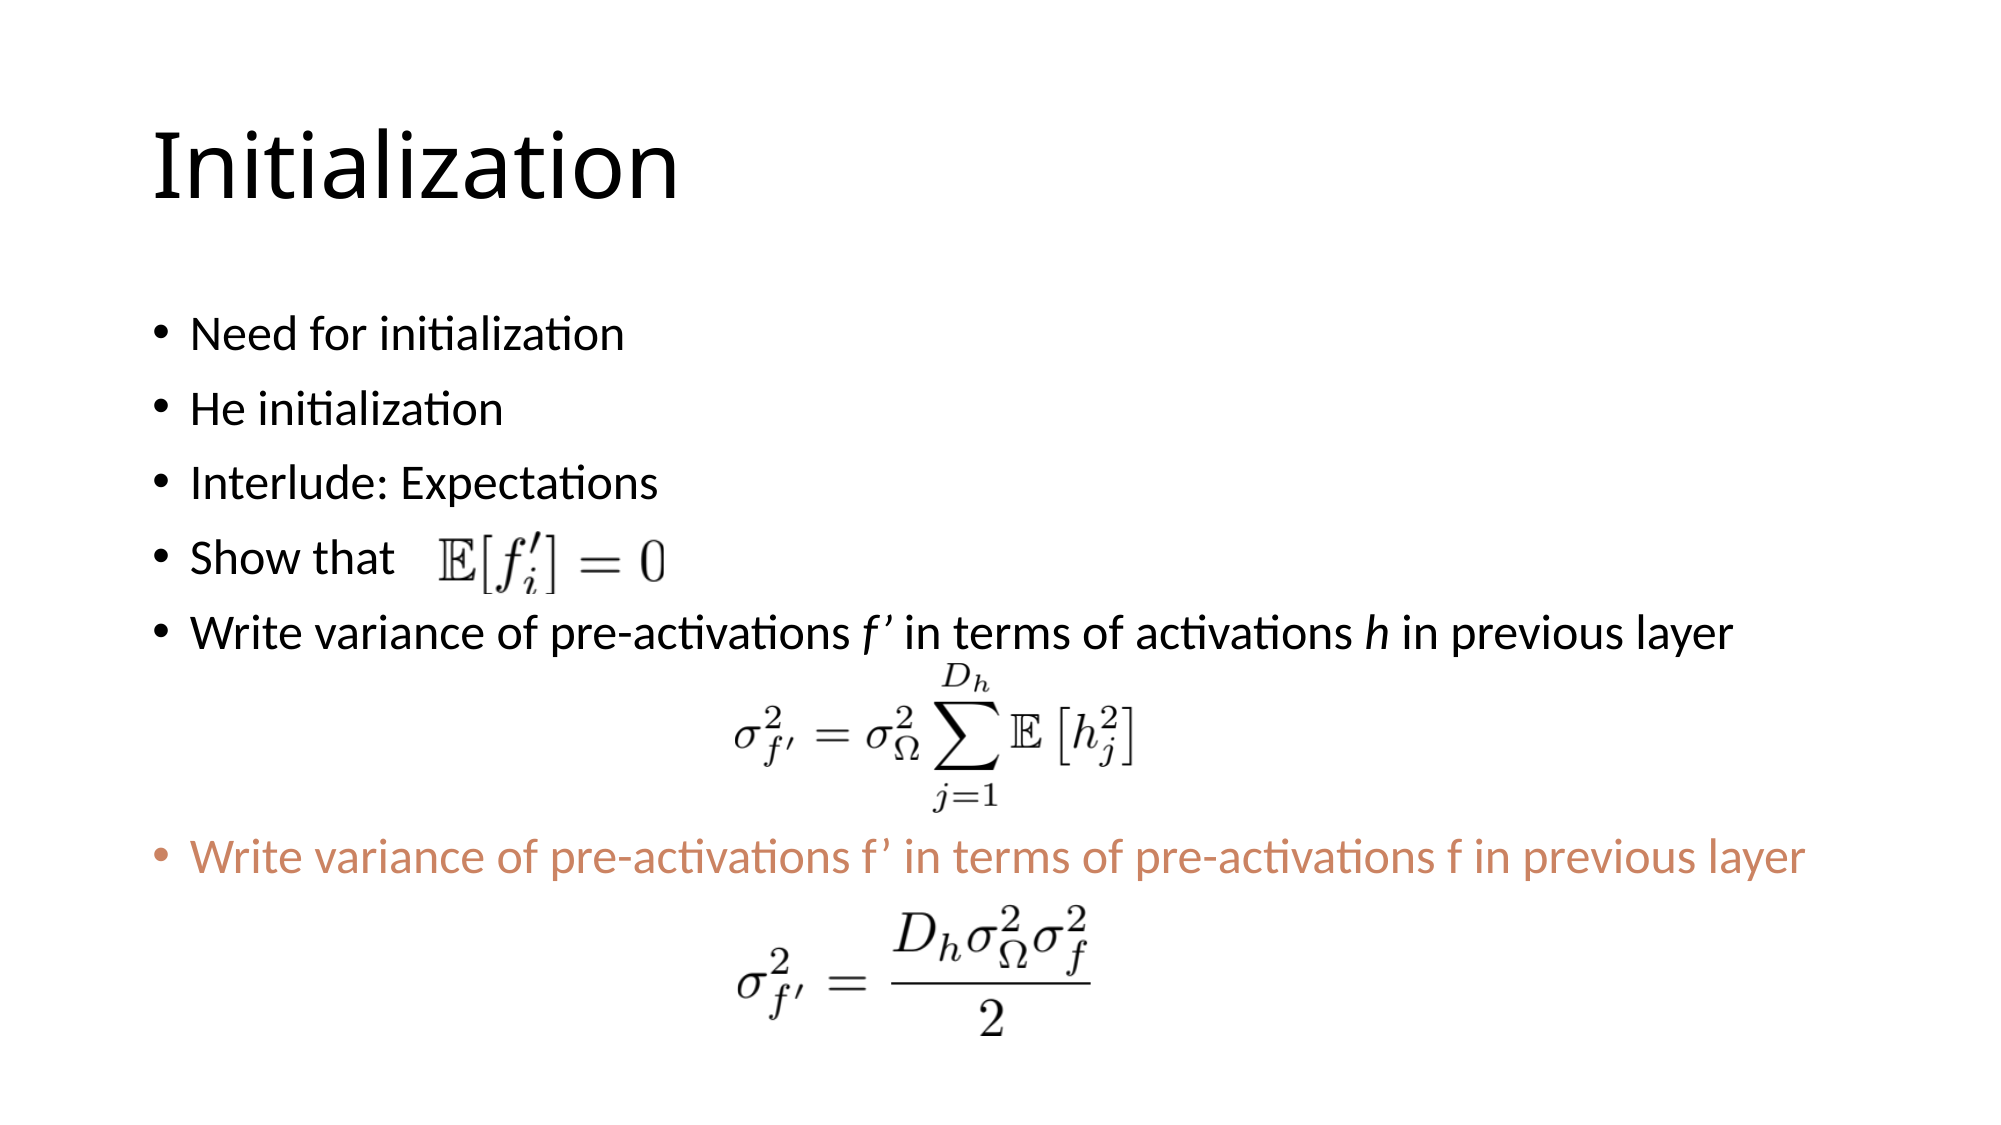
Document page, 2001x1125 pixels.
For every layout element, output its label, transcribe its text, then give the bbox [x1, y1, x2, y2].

picture [735, 662, 1592, 817]
title Initialization [137, 59, 1863, 278]
picture [737, 904, 1091, 1036]
list Need for initialization He initialization Interlude: Expectations Show that Write variance of pre-activations f’ in terms of activations h in previous layer Write variance of pre-activations f’ in terms of pre-activations f in previous layer [137, 299, 1863, 1014]
picture [438, 531, 664, 594]
